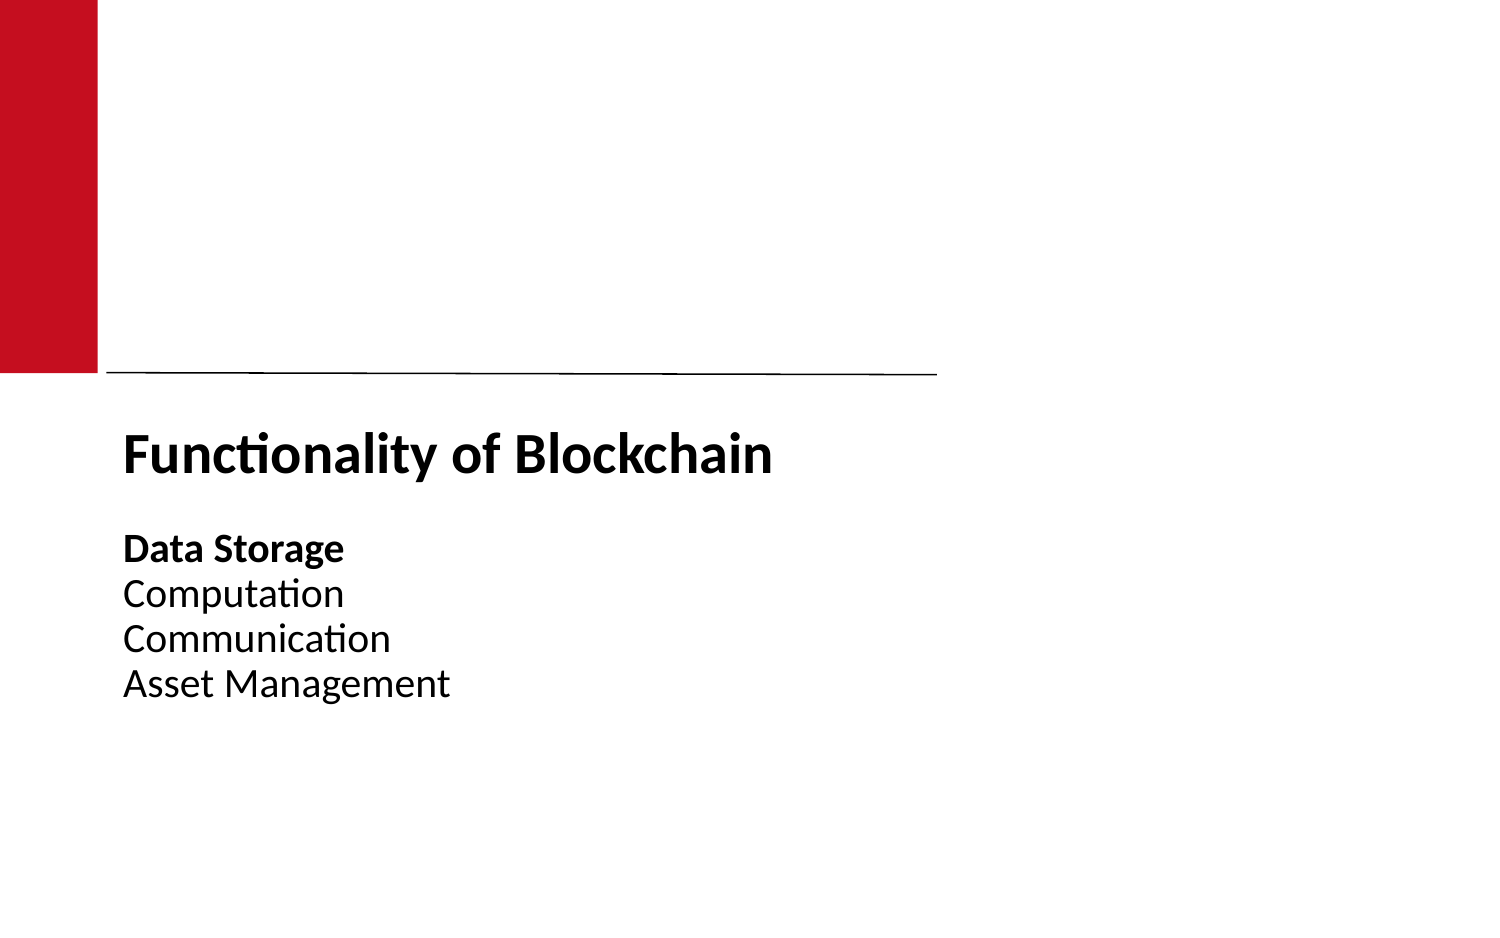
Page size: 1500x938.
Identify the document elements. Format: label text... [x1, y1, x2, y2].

title Functionality of Blockchain Data Storage Computation Communication Asset Management [108, 415, 937, 660]
